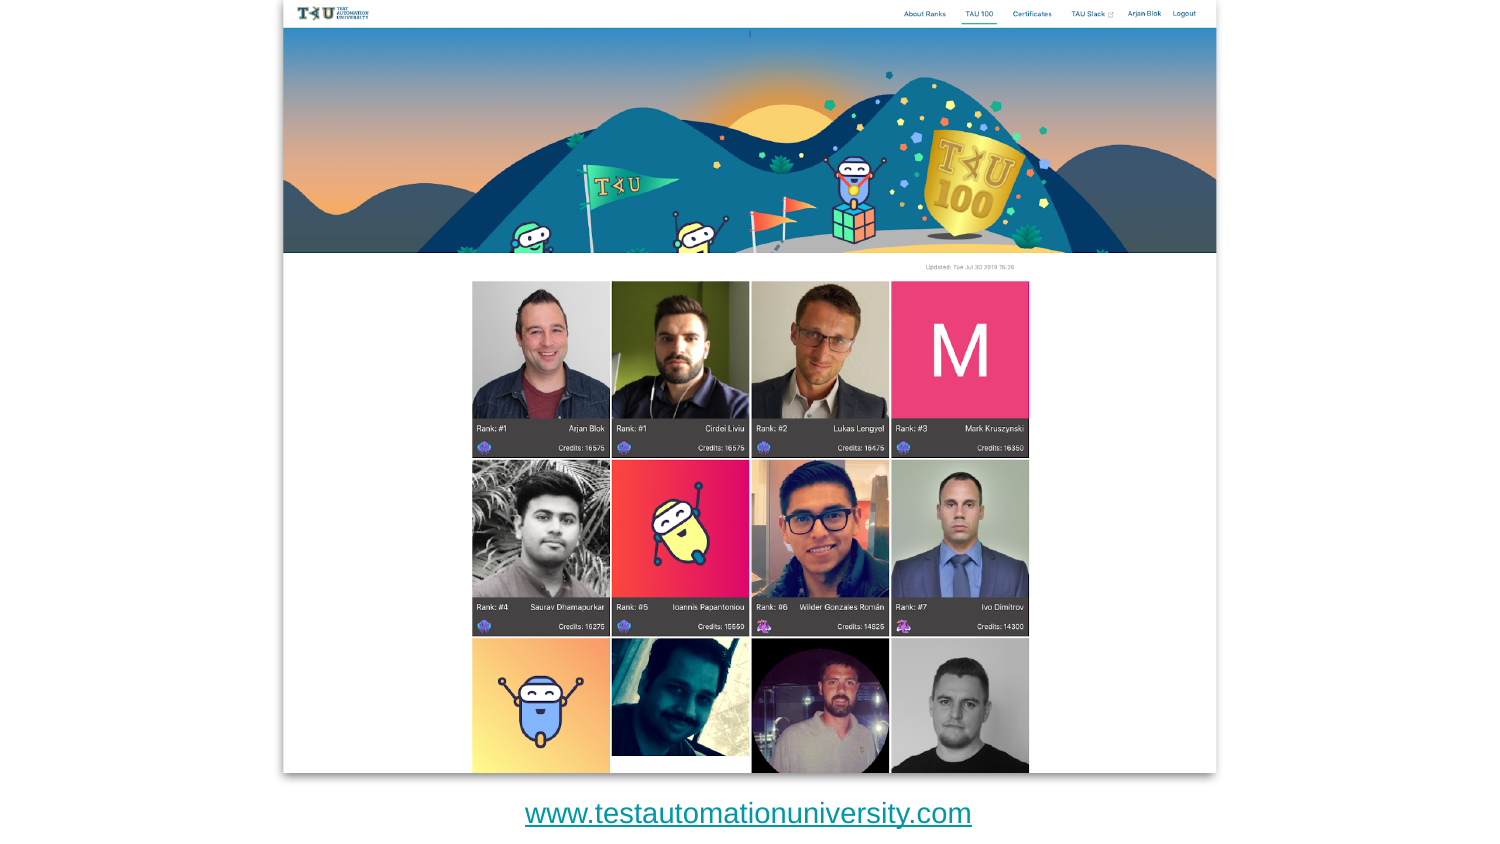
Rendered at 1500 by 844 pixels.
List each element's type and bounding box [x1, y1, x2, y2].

picture [283, 0, 1217, 774]
